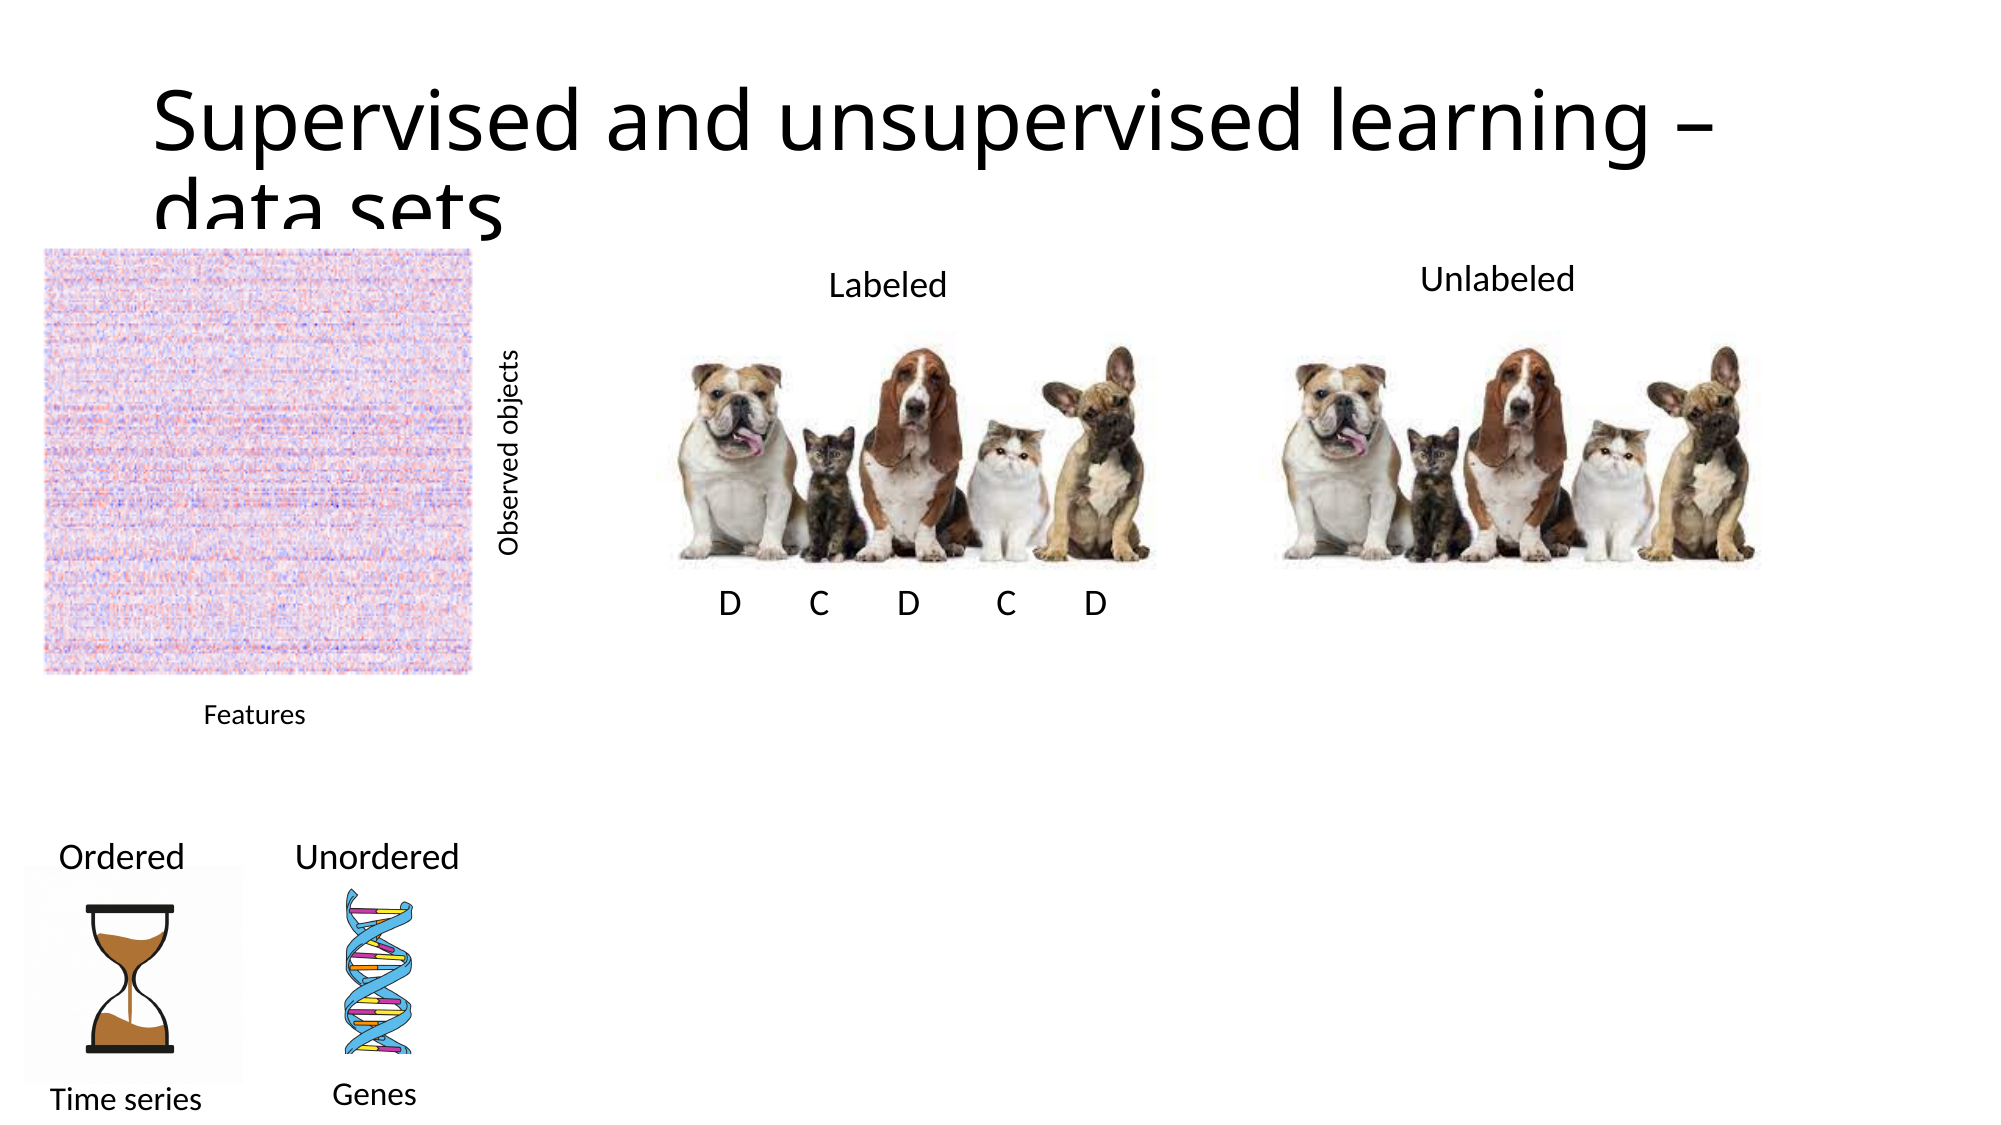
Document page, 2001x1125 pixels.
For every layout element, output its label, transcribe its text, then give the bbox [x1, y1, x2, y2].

picture [18, 229, 482, 714]
picture [24, 866, 243, 1084]
text_box Features [189, 714, 447, 738]
text_box Genes [317, 1065, 454, 1120]
text_box Ordered [44, 824, 229, 866]
picture [1260, 331, 1777, 571]
text_box D C D C D [669, 571, 1153, 631]
text_box Unlabeled [1405, 246, 1607, 307]
picture [293, 875, 449, 1054]
text_box Time series [35, 1084, 220, 1125]
picture [656, 331, 1172, 571]
text_box Unordered [280, 824, 482, 885]
title Supervised and unsupervised learning – data sets [137, 59, 1863, 278]
text_box Observed objects [482, 313, 531, 571]
text_box Labeled [814, 252, 999, 313]
